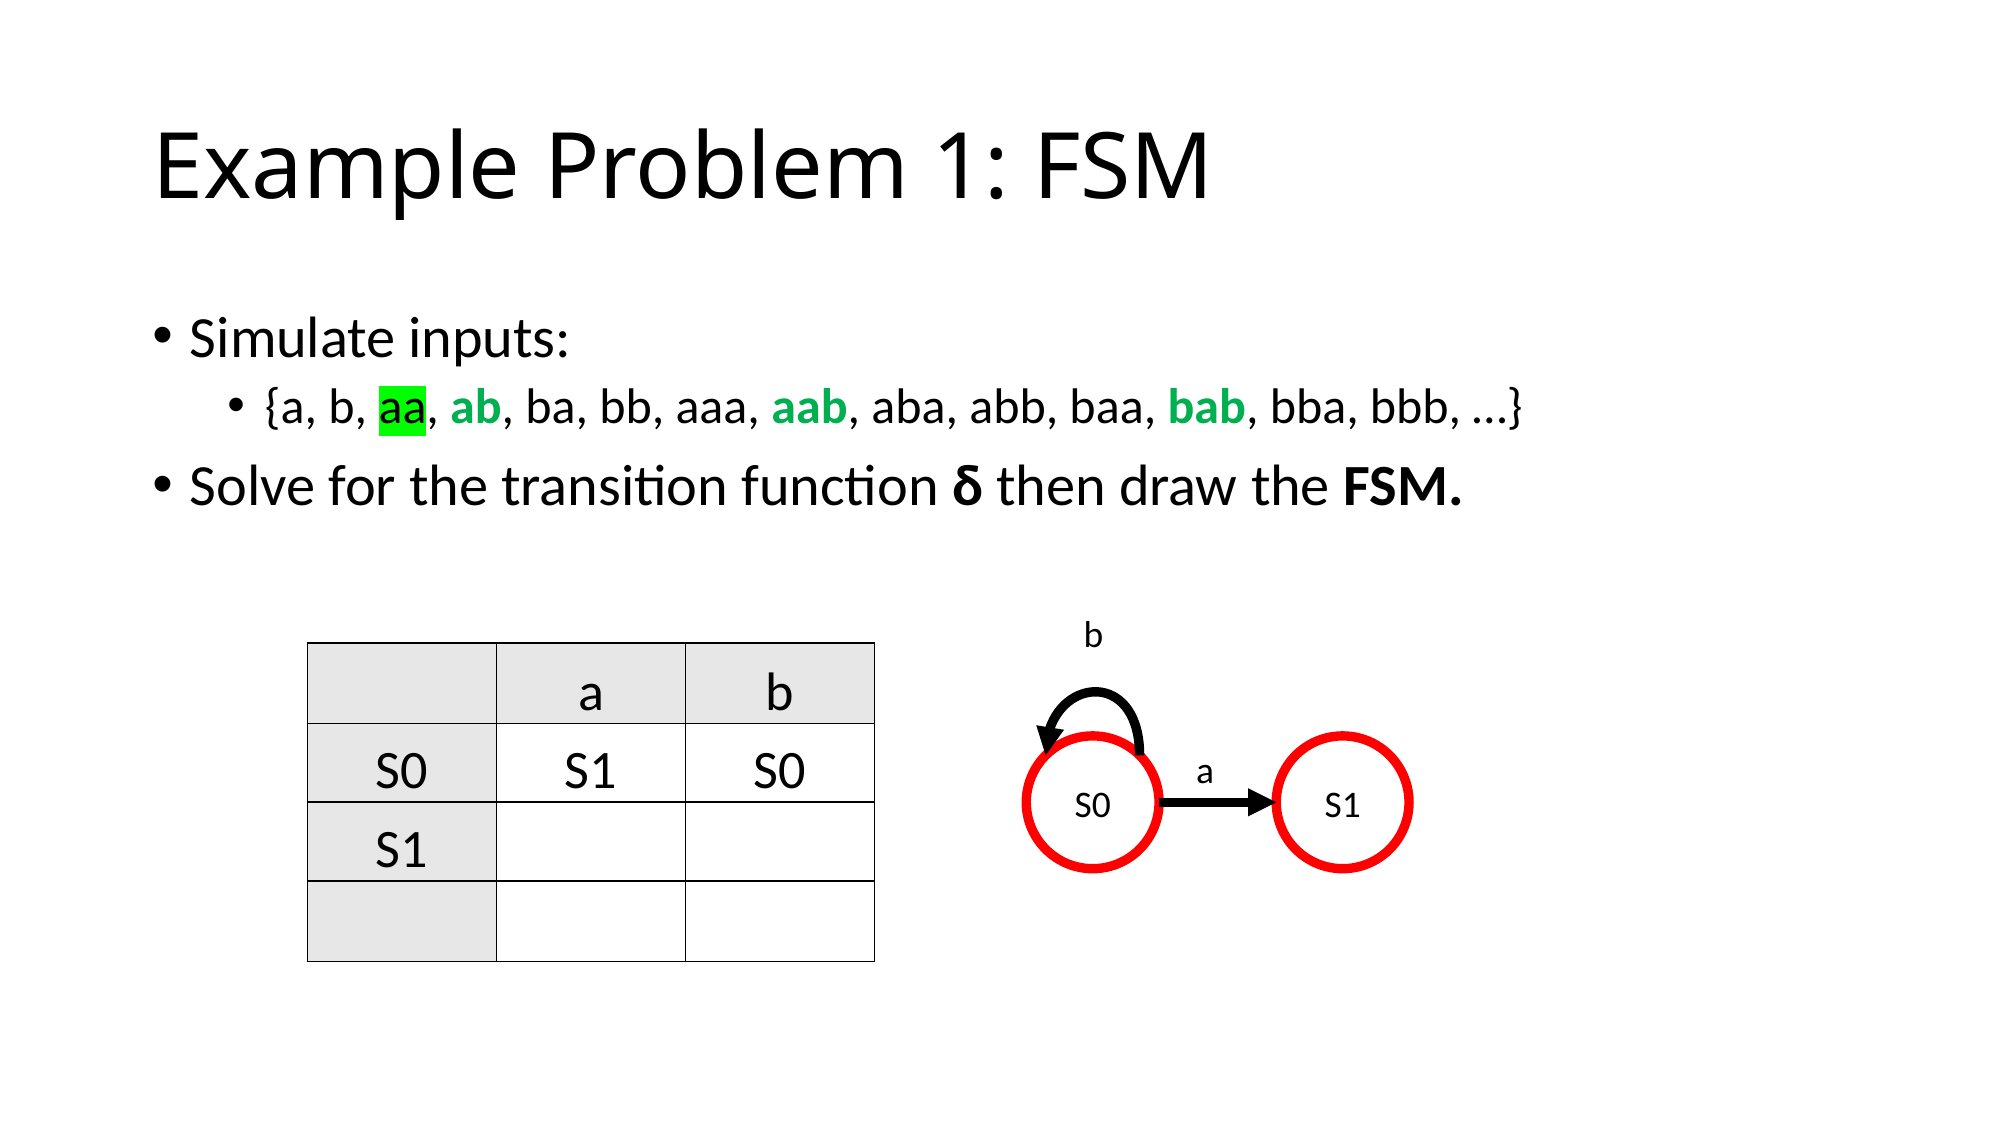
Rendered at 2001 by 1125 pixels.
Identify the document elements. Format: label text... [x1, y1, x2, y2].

table_cell [497, 803, 685, 880]
table_header a [497, 644, 685, 723]
text_box b [1068, 602, 1119, 663]
table_header b [686, 644, 874, 723]
table_cell S0 [308, 724, 496, 801]
table_header [308, 644, 496, 723]
table_cell S0 [686, 724, 874, 801]
table_cell [686, 803, 874, 880]
list Simulate inputs: {a, b, aa, ab, ba, bb, aaa, aab, aba, abb, baa, bab, bba, bbb, …} Solve for the transition function δ then draw the FSM. [137, 299, 1863, 1014]
table_cell [686, 882, 874, 961]
text_box S1 [1275, 734, 1411, 870]
text_box S0 [1025, 734, 1160, 870]
table_cell [308, 882, 496, 961]
table_cell S1 [497, 724, 685, 801]
table_cell S1 [308, 803, 496, 880]
text_box a [1181, 738, 1230, 799]
title Example Problem 1: FSM [137, 59, 1863, 278]
table_cell [497, 882, 685, 961]
